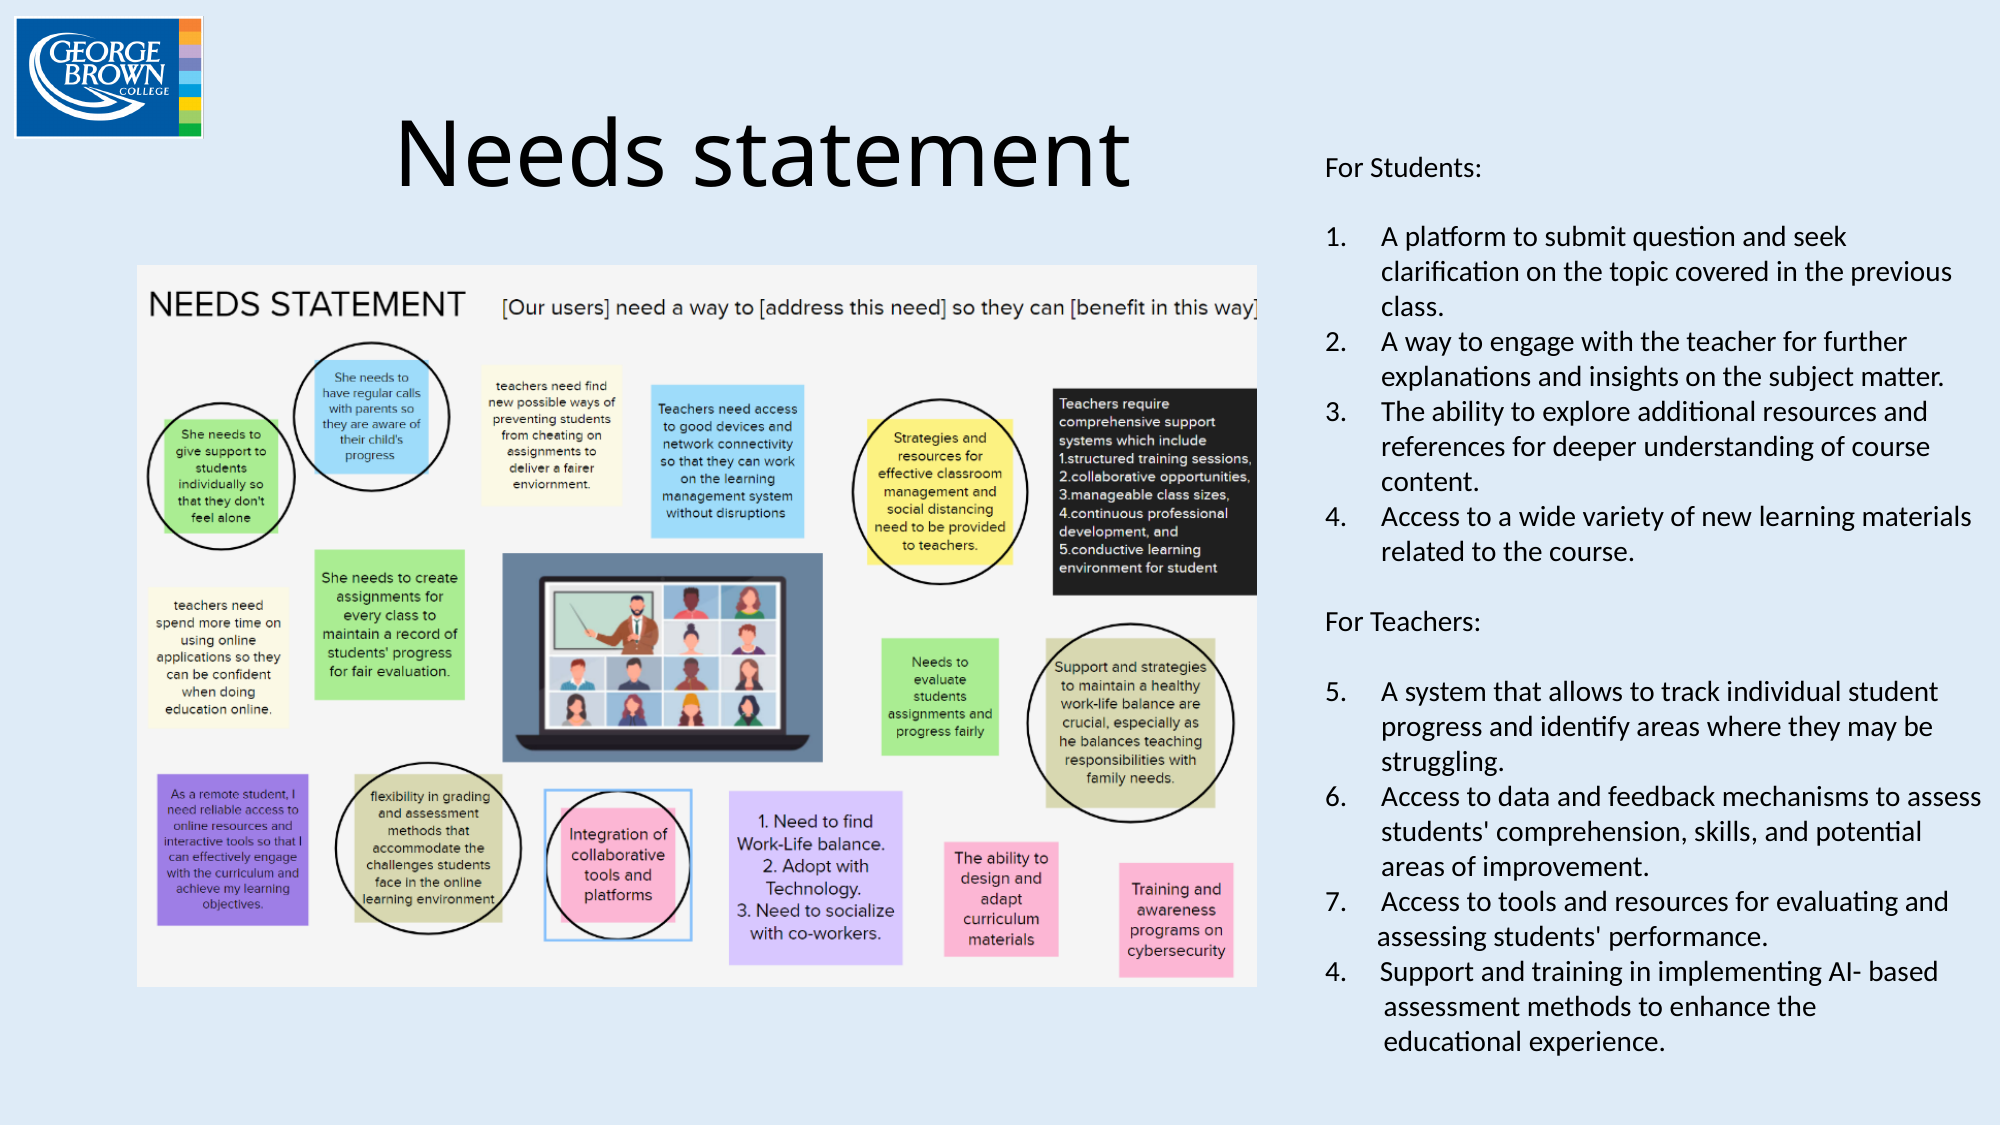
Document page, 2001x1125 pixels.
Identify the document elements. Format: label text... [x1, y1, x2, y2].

text_box For Students: A platform to submit question and seek clarification on the topic covered in the previous class. A way to engage with the teacher for further explanations and insights on the subject matter. The ability to explore additional resources and references for deeper understanding of course content. Access to a wide variety of new learning materials related to the course. For Teachers: A system that allows to track individual student progress and identify areas where they may be struggling. Access to data and feedback mechanisms to assess students' comprehension, skills, and potential areas of improvement. Access to tools and resources for evaluating and assessing students' performance. 4. Support and training in implementing AI- based assessment methods to enhance the educational experience. [1309, 140, 2000, 1065]
title Needs statement [0, 47, 1724, 266]
picture [137, 265, 1257, 987]
picture [14, 16, 204, 139]
